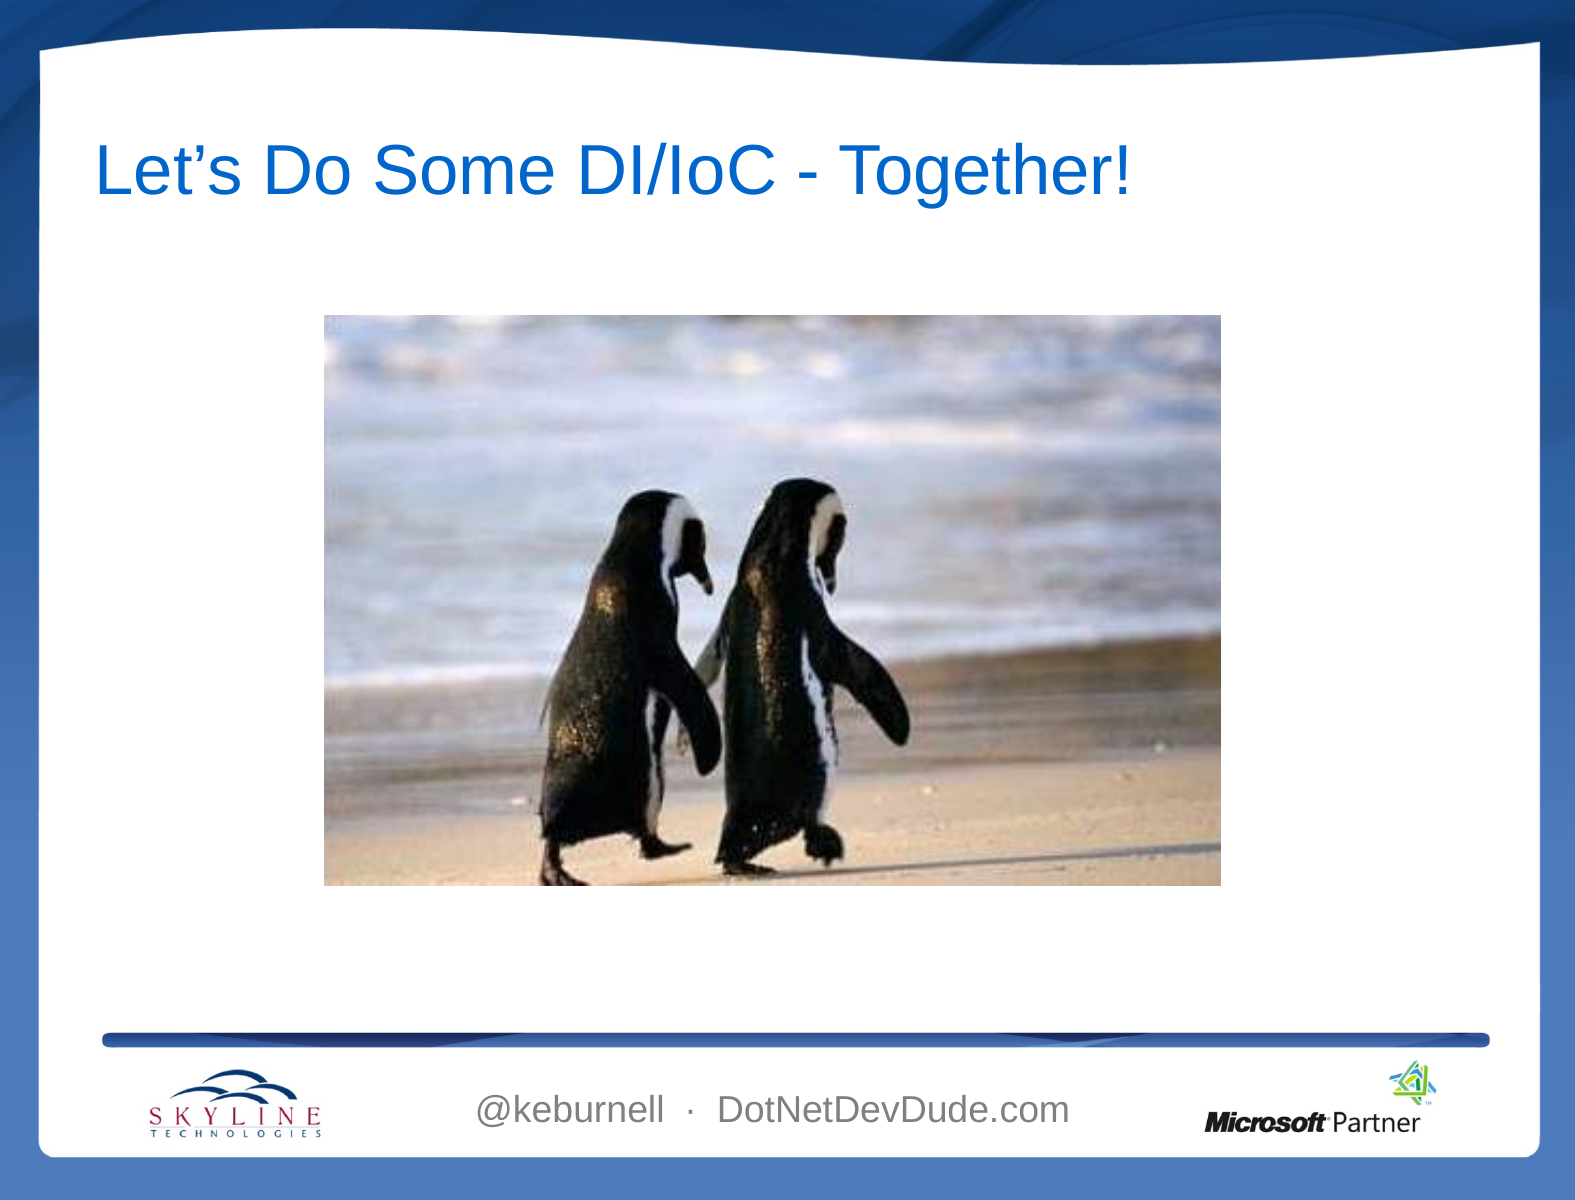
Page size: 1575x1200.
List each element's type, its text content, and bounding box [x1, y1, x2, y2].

picture [0, 0, 1575, 1200]
text_box @keburnell ∙ DotNetDevDude.com [399, 1077, 1146, 1138]
title Let’s Do Some DI/IoC - Together! [78, 97, 1517, 236]
